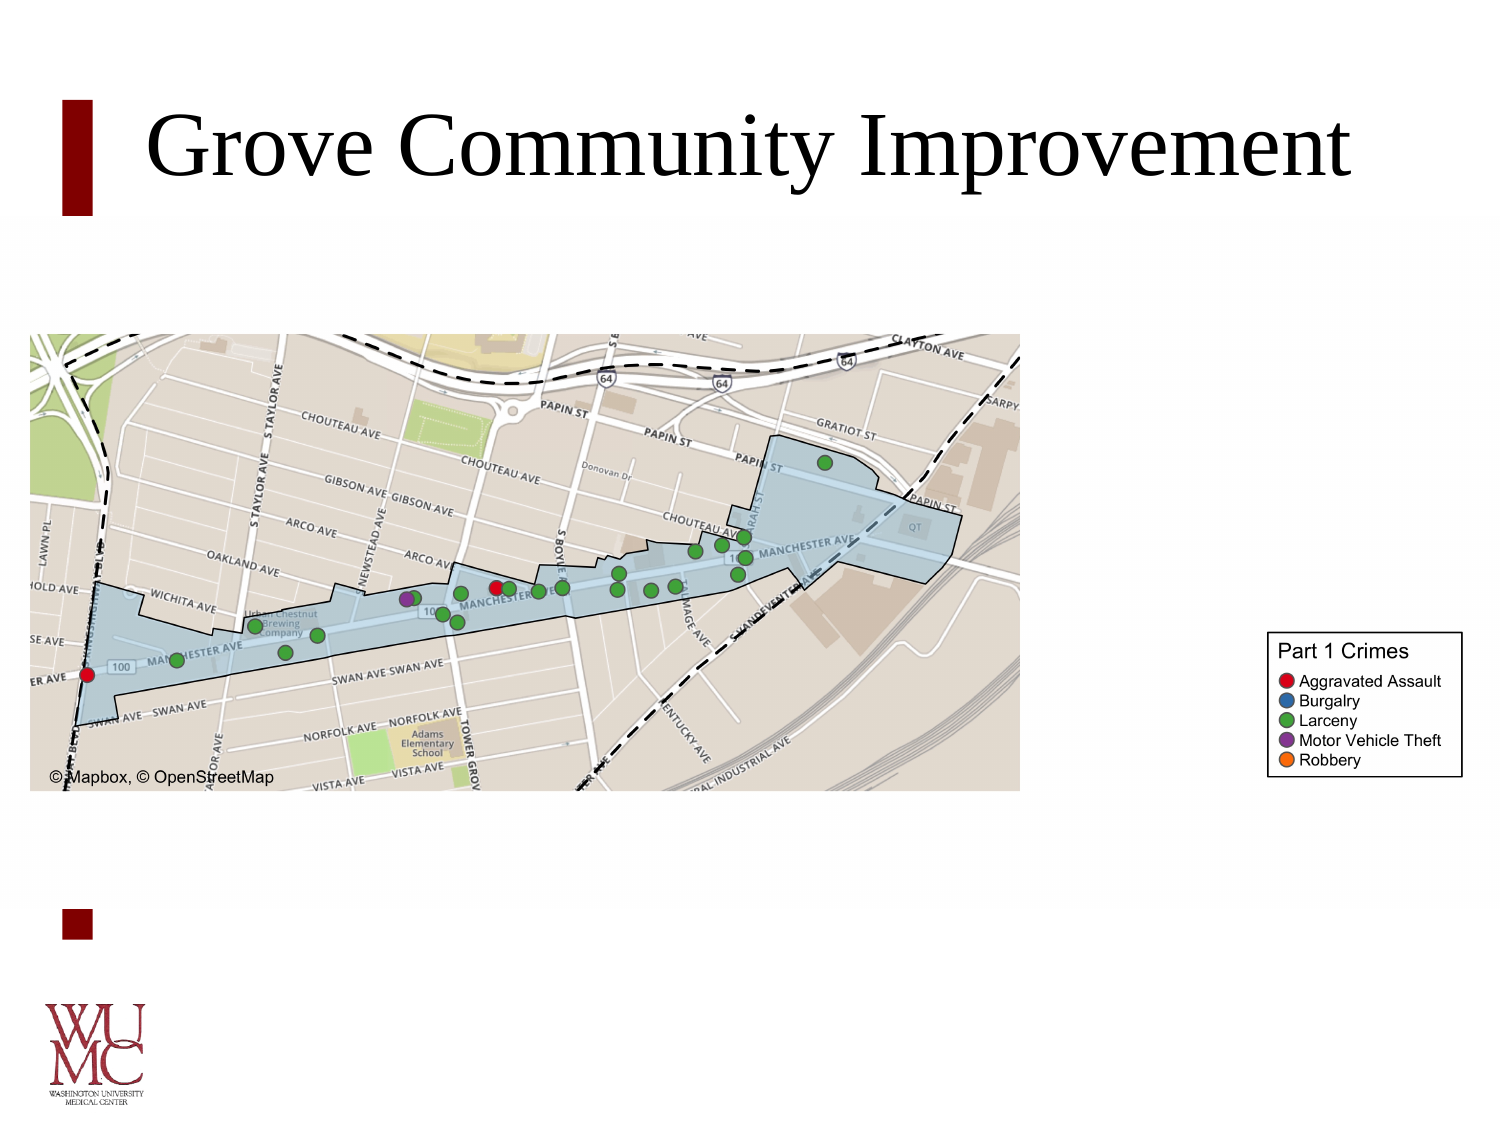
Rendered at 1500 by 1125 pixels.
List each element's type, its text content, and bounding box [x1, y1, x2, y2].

picture [41, 996, 156, 1113]
picture [0, 216, 1500, 909]
title Grove Community Improvement District: Total Crime Map [112, 99, 1388, 215]
